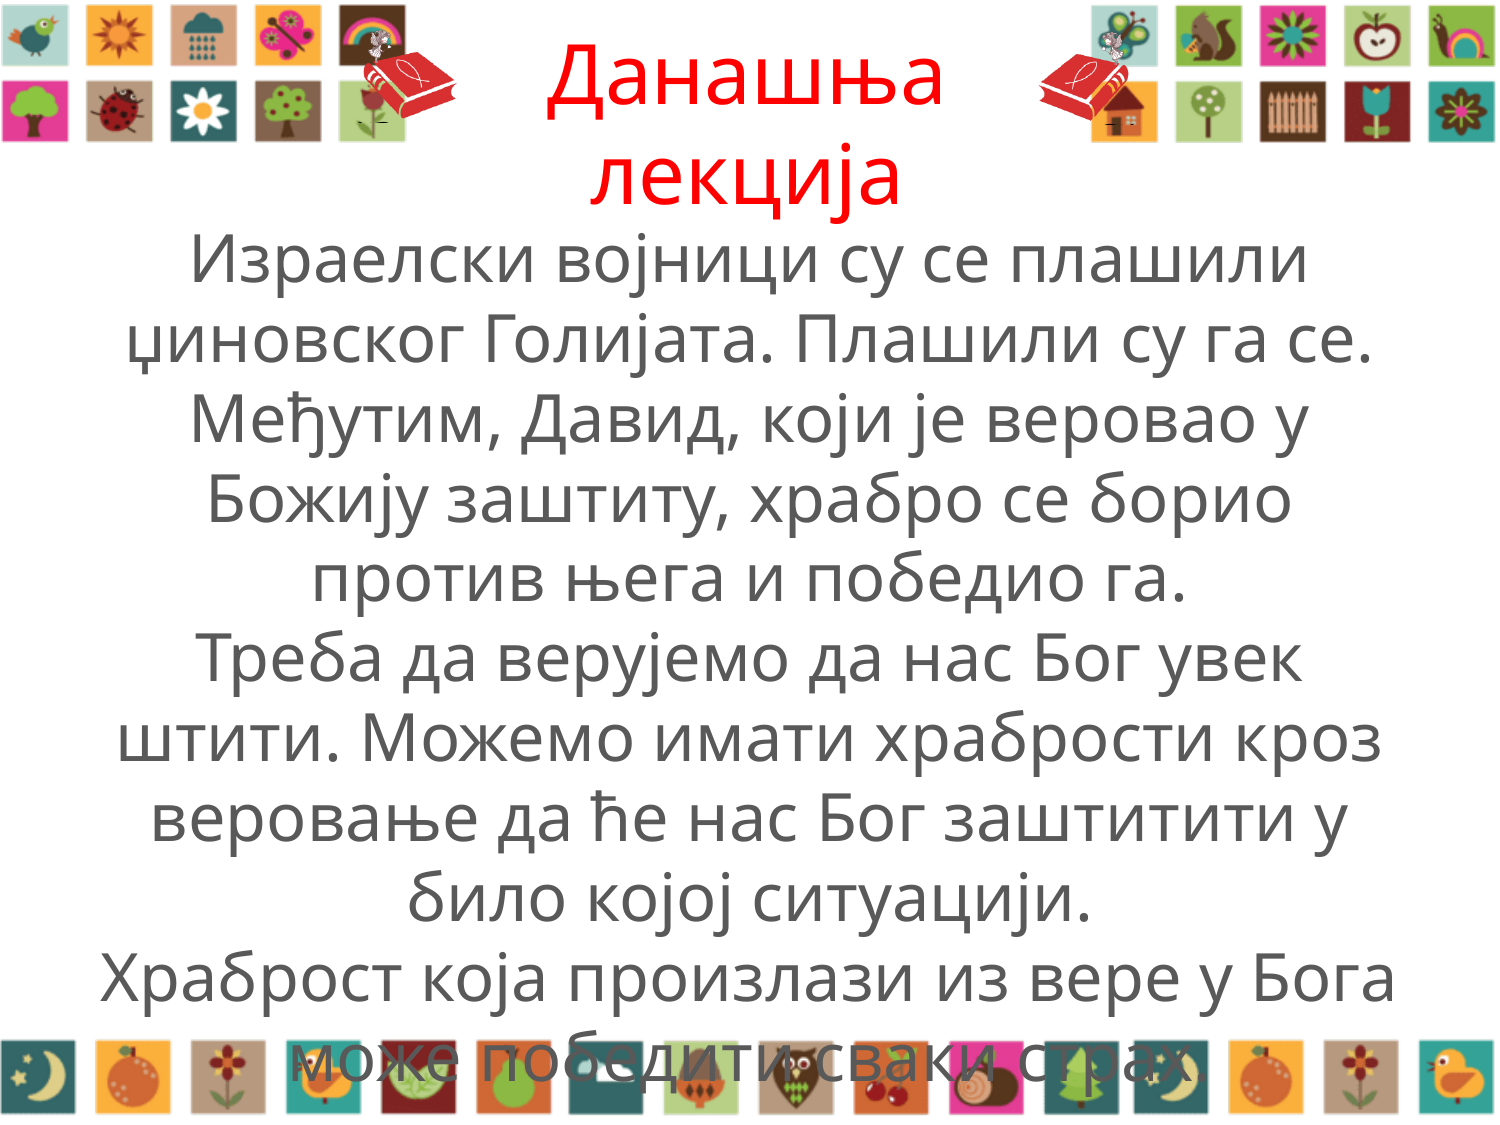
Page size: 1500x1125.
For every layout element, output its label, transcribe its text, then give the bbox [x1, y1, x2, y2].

picture [0, 3, 489, 150]
text_box Израелски војници су се плашили џиновског Голијата. Плашили су га се. Међутим, Давид, који је веровао у Божију заштиту, храбро се борио против њега и победио га. Треба да верујемо да нас Бог увек штити. Можемо имати храбрости кроз веровање да ће нас Бог заштитити у било којој ситуацији. Храброст која произлази из вере у Бога може победити сваки страх. [76, 208, 1424, 1027]
text_box Данашња лекција [414, 13, 1080, 208]
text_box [0, 1028, 1500, 1118]
picture [1006, 3, 1500, 150]
